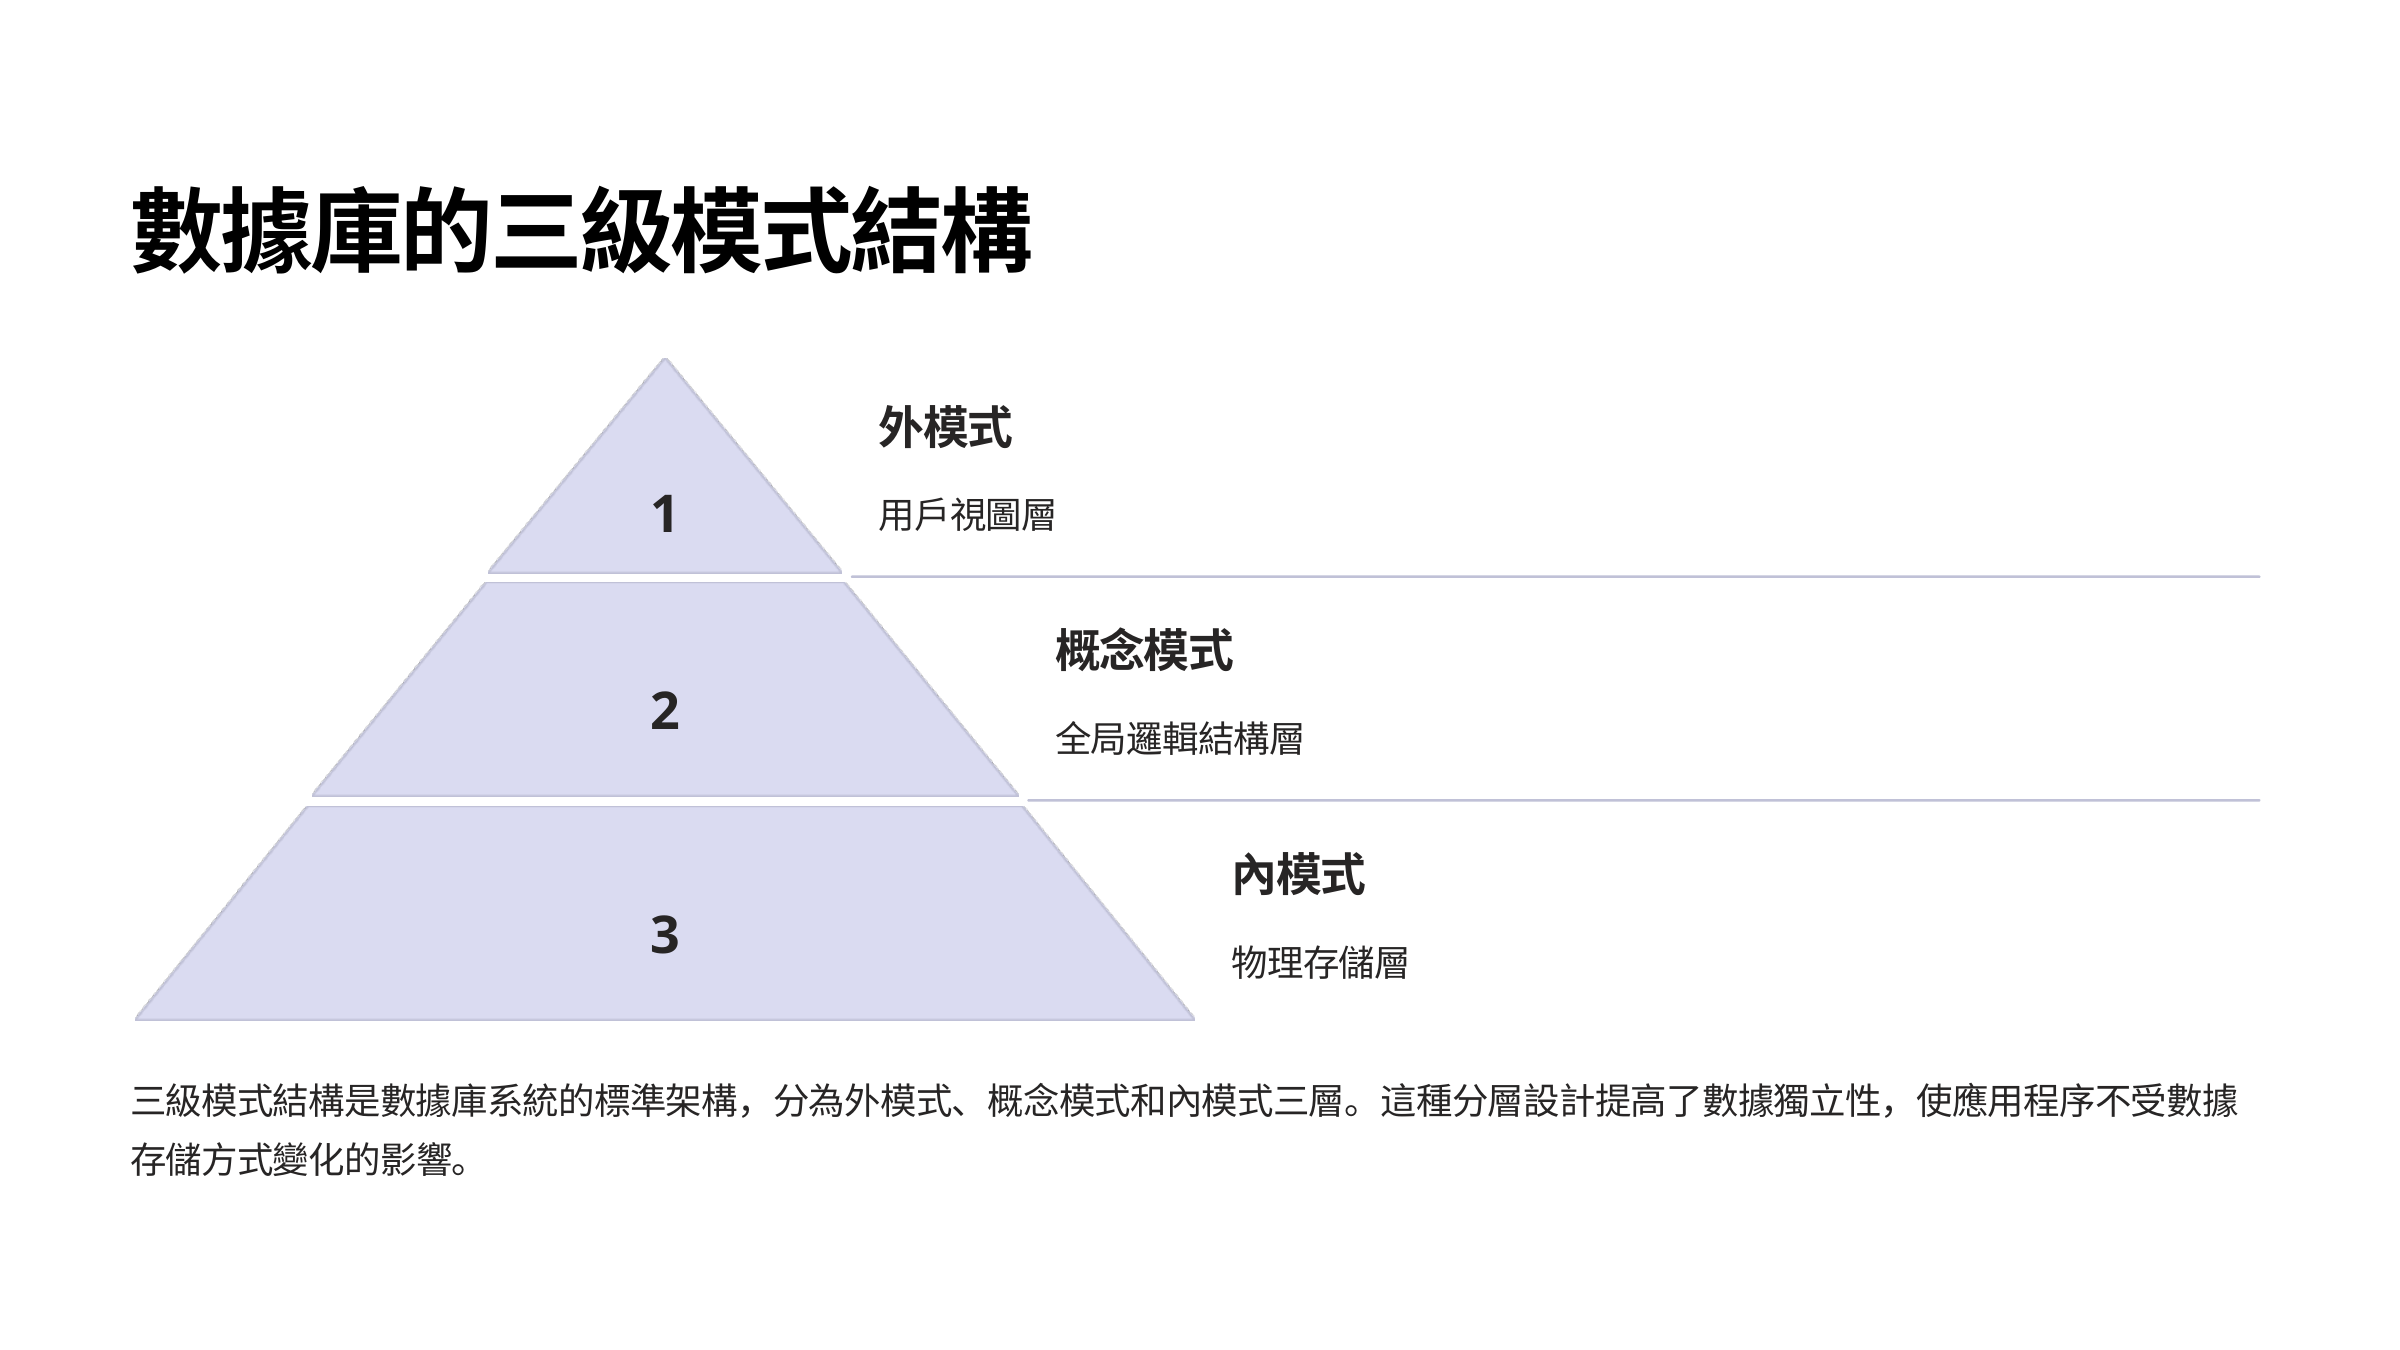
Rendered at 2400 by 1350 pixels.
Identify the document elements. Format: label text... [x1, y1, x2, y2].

text_box 外模式 [878, 396, 1061, 455]
text_box 用戶視圖層 [878, 476, 1061, 537]
picture [311, 582, 1019, 797]
text_box 全局邏輯結構層 [1055, 700, 1311, 760]
picture [135, 806, 1195, 1021]
text_box 內模式 [1231, 843, 1414, 902]
text_box 數據庫的三級模式結構 [130, 168, 1061, 285]
text_box 三級模式結構是數據庫系統的標準架構，分為外模式、概念模式和內模式三層。這種分層設計提高了數據獨立性，使應用程序不受數據存儲方式變化的影響。 [130, 1062, 2270, 1182]
picture [488, 358, 842, 574]
text_box 概念模式 [1055, 619, 1311, 678]
text_box 物理存儲層 [1231, 923, 1414, 984]
